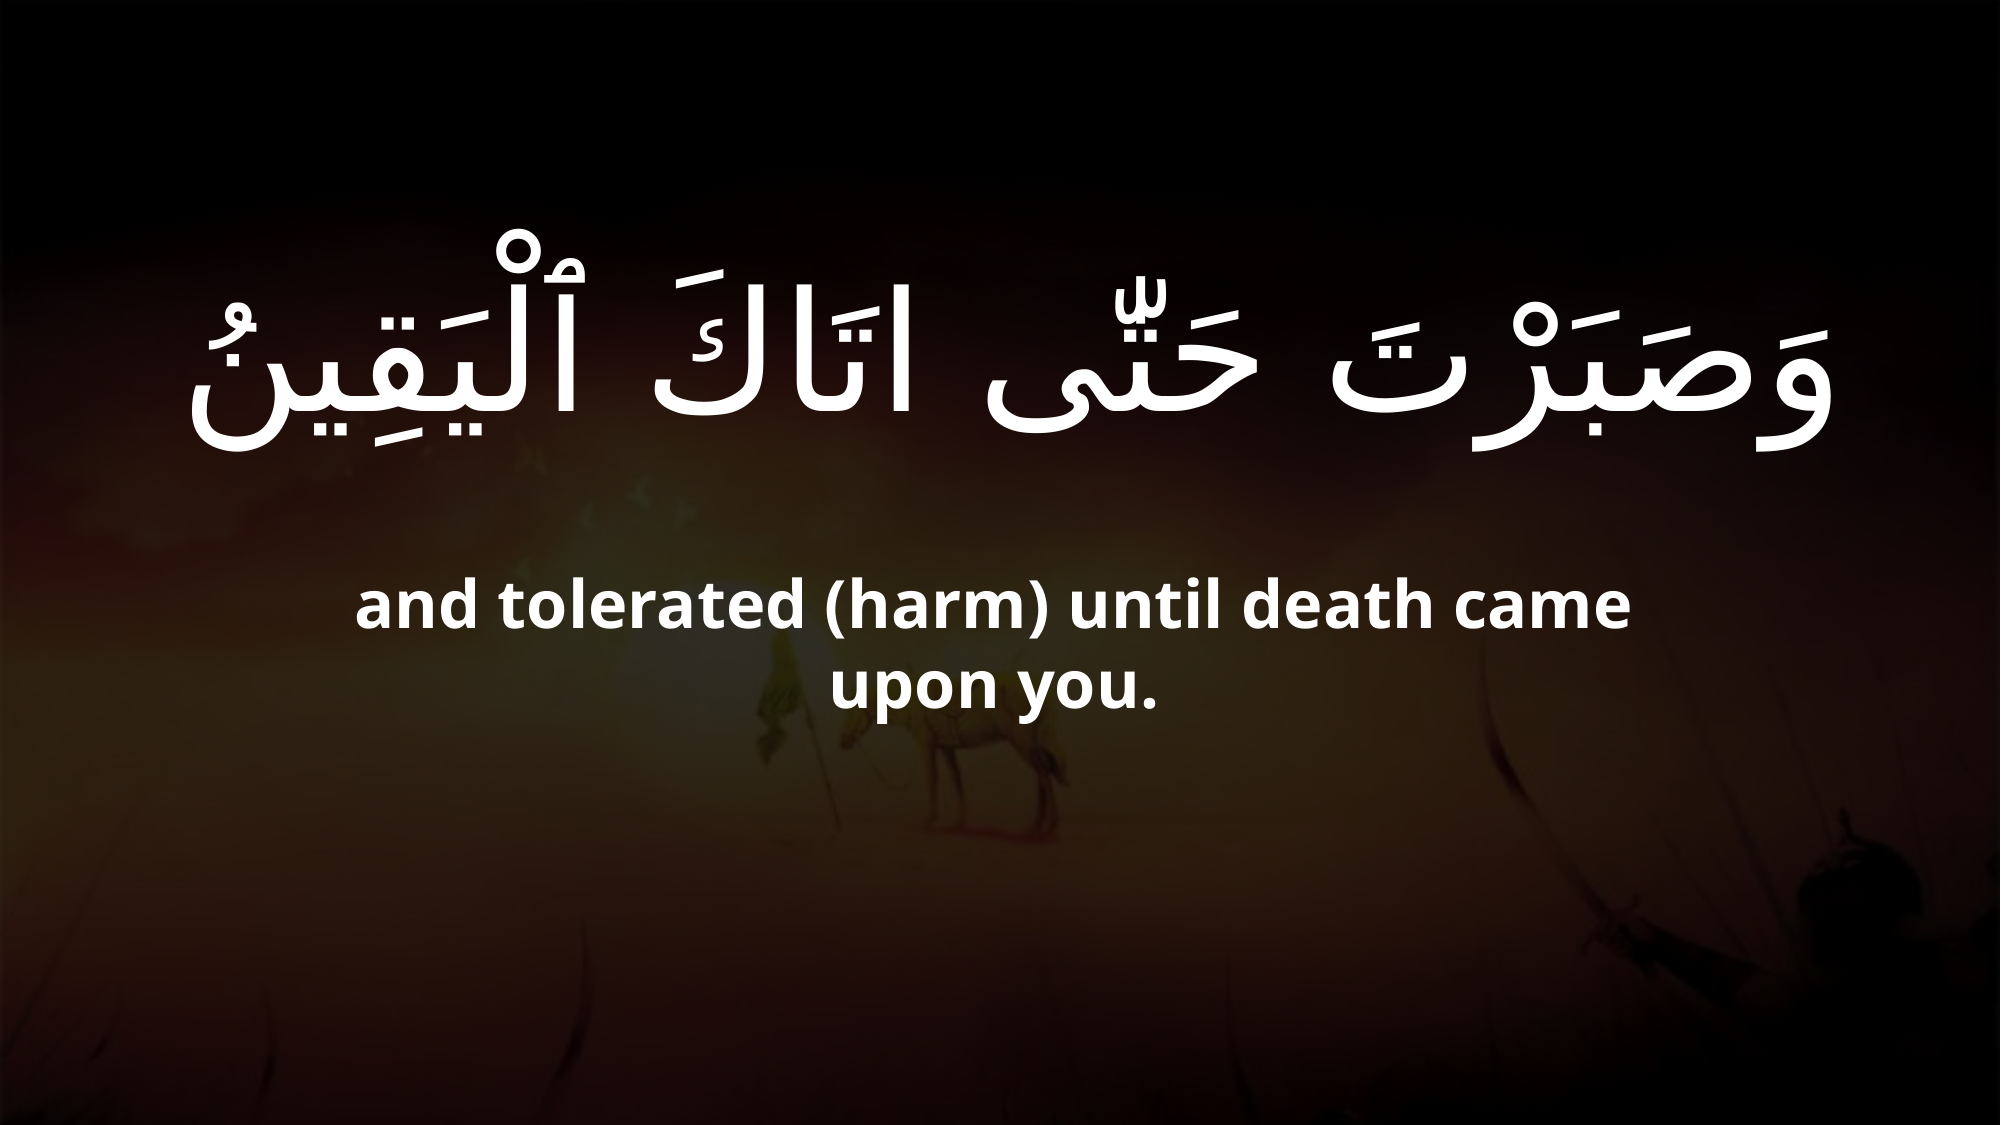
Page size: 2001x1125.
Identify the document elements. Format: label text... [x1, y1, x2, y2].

title وَصَبَرْتَ حَتّٰى اتَاكَ ٱلْيَقِينُ [102, 237, 1922, 453]
subtitle and tolerated (harm) until death came upon you. [303, 554, 1686, 1125]
